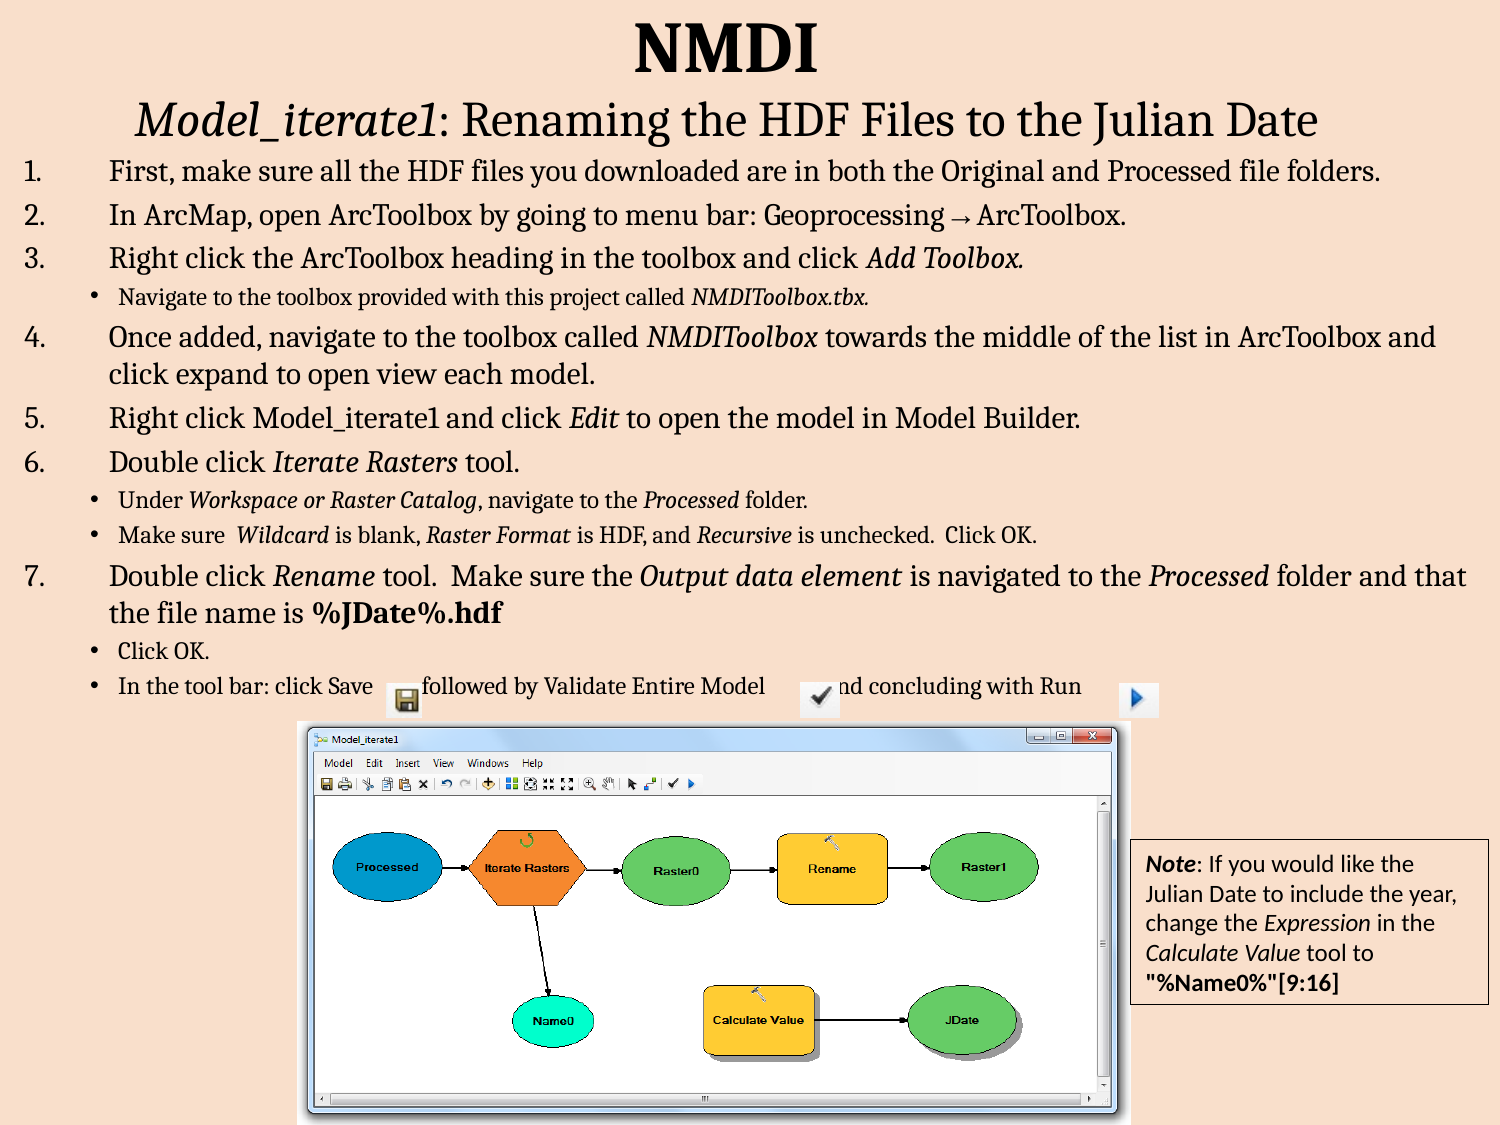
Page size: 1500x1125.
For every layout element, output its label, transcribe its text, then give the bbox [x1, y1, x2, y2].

picture [386, 682, 422, 718]
text_box Note: If you would like the Julian Date to include the year, change the Expression in the Calculate Value tool to "%Name0%"[9:16] [1137, 839, 1489, 1005]
list First, make sure all the HDF files you downloaded are in both the Original and Processed file folders. In ArcMap, open ArcToolbox by going to menu bar: Geoprocessing→ArcToolbox. Right click the ArcToolbox heading in the toolbox and click Add Toolbox. Navigate to the toolbox provided with this project called NMDIToolbox.tbx. Once added, navigate to the toolbox called NMDIToolbox towards the middle of the list in ArcToolbox and click expand to open view each model. Right click Model_iterate1 and click Edit to open the model in Model Builder. Double click Iterate Rasters tool. Under Workspace or Raster Catalog, navigate to the Processed folder. Make sure Wildcard is blank, Raster Format is HDF, and Recursive is unchecked. Click OK. Double click Rename tool. Make sure the Output data element is navigated to the Processed folder and that the file name is %JDate%.hdf Click OK. In the tool bar: click Save , followed by Validate Entire Model , and concluding with Run . [9, 142, 1500, 973]
picture [1119, 682, 1160, 718]
picture [297, 721, 1132, 1125]
title NMDI Model_iterate1: Renaming the HDF Files to the Julian Date [51, 0, 1402, 142]
picture [800, 682, 840, 718]
